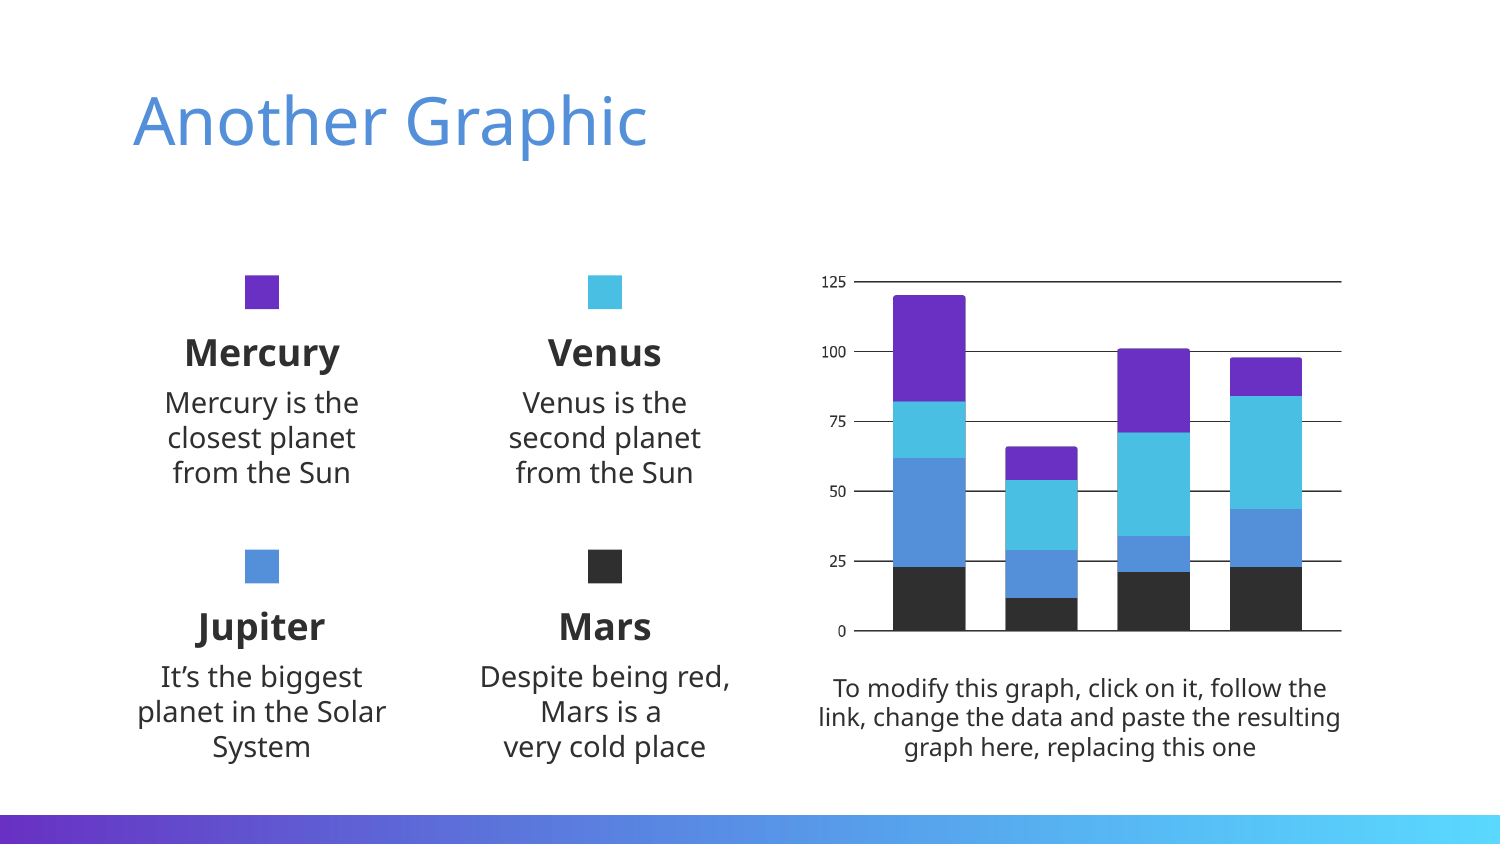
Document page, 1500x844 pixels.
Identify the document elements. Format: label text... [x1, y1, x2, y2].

subtitle Venus is the second planet from the Sun [460, 369, 750, 496]
subtitle It’s the biggest planet in the Solar System [116, 643, 407, 770]
text_box To modify this graph, click on it, follow the link, change the data and paste the resulting graph here, replacing this one [790, 657, 1370, 767]
text_box [245, 275, 279, 310]
text_box [588, 549, 622, 584]
subtitle Jupiter [116, 595, 407, 643]
text_box [245, 549, 279, 584]
title Another Graphic [118, 63, 1382, 165]
subtitle Mercury [116, 320, 407, 369]
picture [799, 251, 1361, 661]
subtitle Venus [460, 320, 750, 369]
subtitle Mars [460, 595, 750, 643]
text_box [588, 275, 622, 310]
subtitle Despite being red, Mars is a very cold place [460, 643, 750, 770]
subtitle Mercury is the closest planet from the Sun [116, 369, 407, 496]
